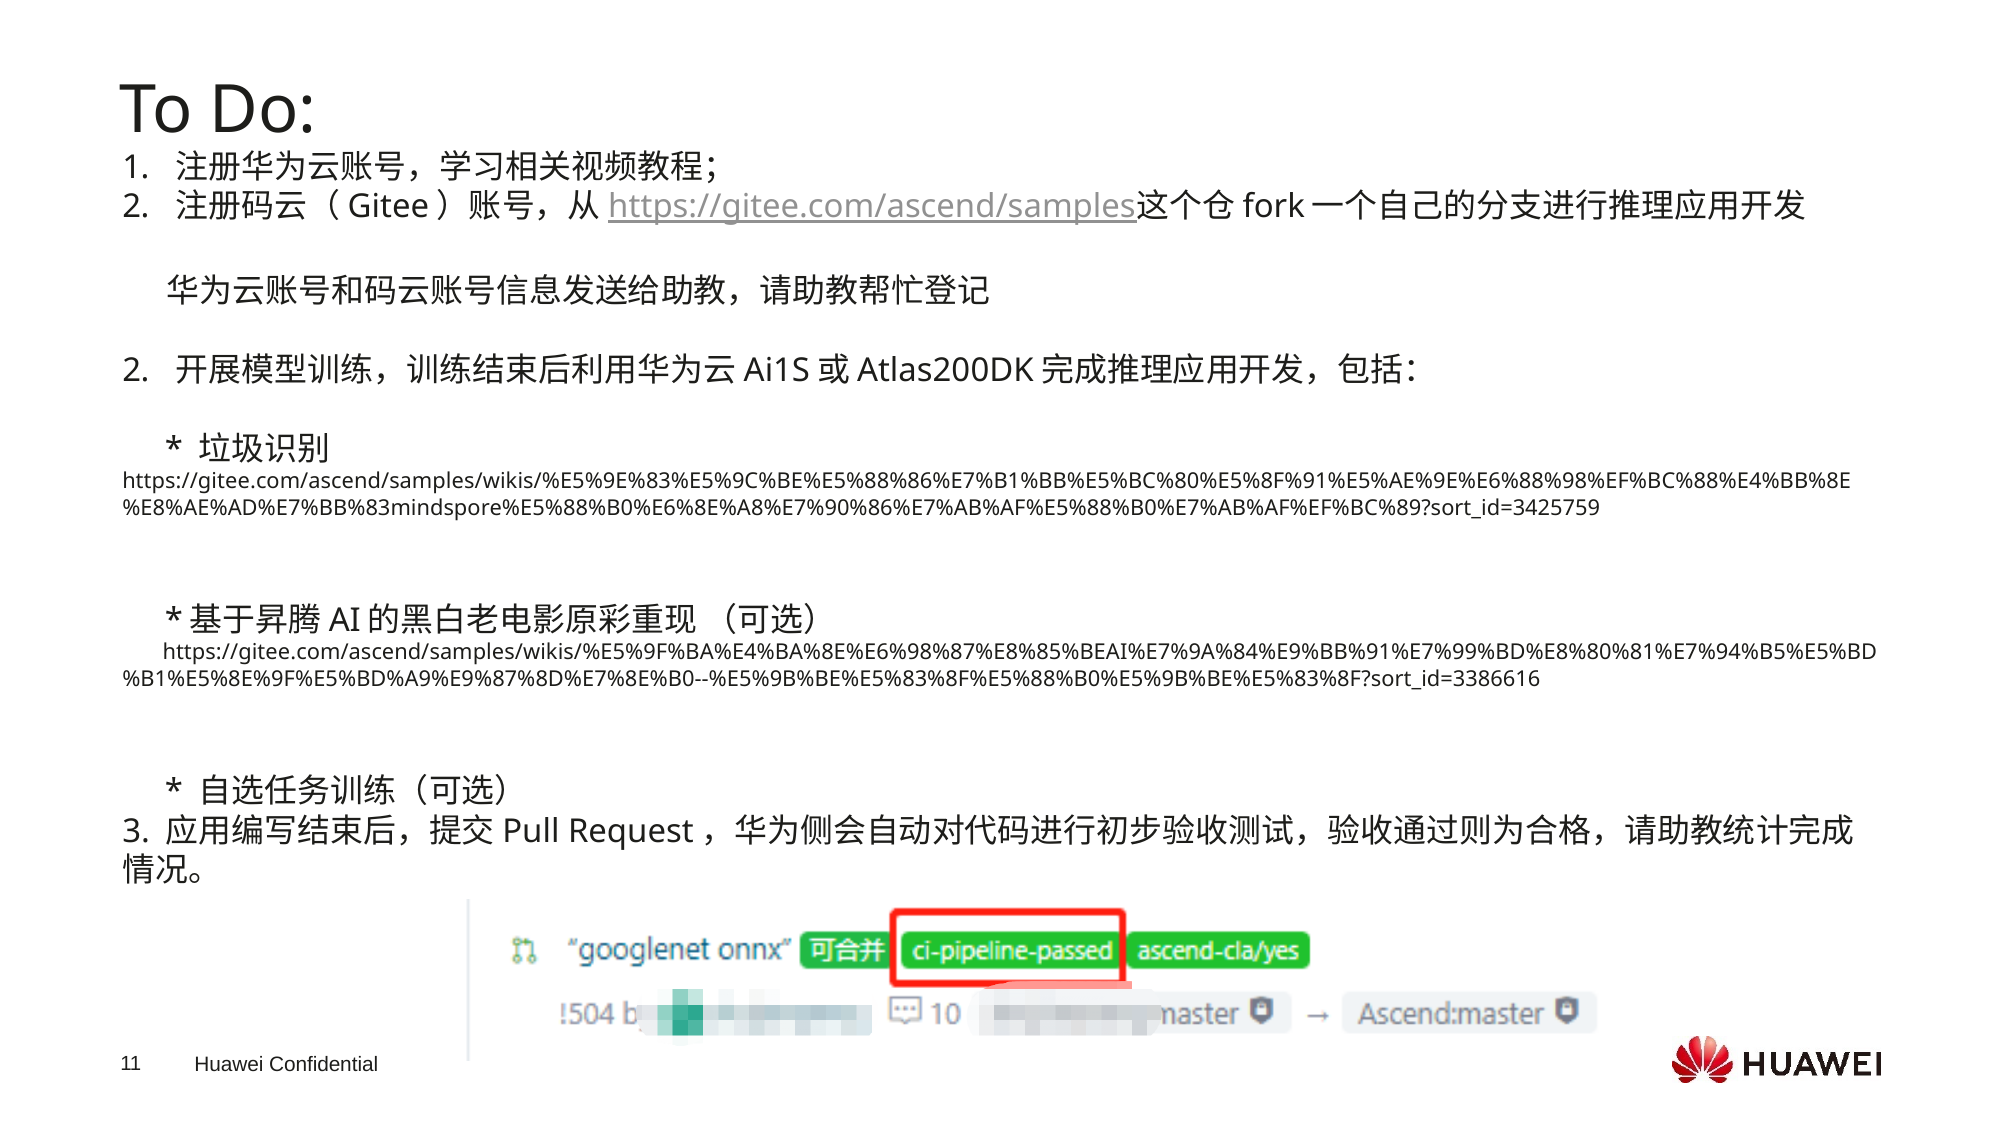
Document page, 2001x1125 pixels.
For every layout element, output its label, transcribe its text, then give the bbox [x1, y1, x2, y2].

list 注册华为云账号，学习相关视频教程； 注册码云（Gitee）账号，从https://gitee.com/ascend/samples这个仓fork一个自己的分支进行推理应用开发 华为云账号和码云账号信息发送给助教，请助教帮忙登记 开展模型训练，训练结束后利用华为云Ai1S或Atlas200DK完成推理应用开发，包括： * 垃圾识别 https://gitee.com/ascend/samples/wikis/%E5%9E%83%E5%9C%BE%E5%88%86%E7%B1%BB%E5%BC%80%E5%8F%91%E5%AE%9E%E6%88%98%EF%BC%88%E4%BB%8E%E8%AE%AD%E7%BB%83mindspore%E5%88%B0%E6%8E%A8%E7%90%86%E7%AB%AF%E5%88%B0%E7%AB%AF%EF%BC%89?sort_id=3425759 *基于昇腾AI的黑白老电影原彩重现 （可选） https://gitee.com/ascend/samples/wikis/%E5%9F%BA%E4%BA%8E%E6%98%87%E8%85%BEAI%E7%9A%84%E9%BB%91%E7%99%BD%E8%80%81%E7%94%B5%E5%BD%B1%E5%8E%9F%E5%BD%A9%E9%87%8D%E7%8E%B0--%E5%9B%BE%E5%83%8F%E5%88%B0%E5%9B%BE%E5%83%8F?sort_id=3386616 * 自选任务训练（可选） 3. 应用编写结束后，提交Pull Request，华为侧会自动对代码进行初步验收测试，验收通过则为合格，请助教统计完成情况。 [120, 145, 1882, 915]
subtitle To Do: [119, 74, 1882, 238]
picture [1672, 1036, 1881, 1083]
picture [464, 899, 1614, 1061]
